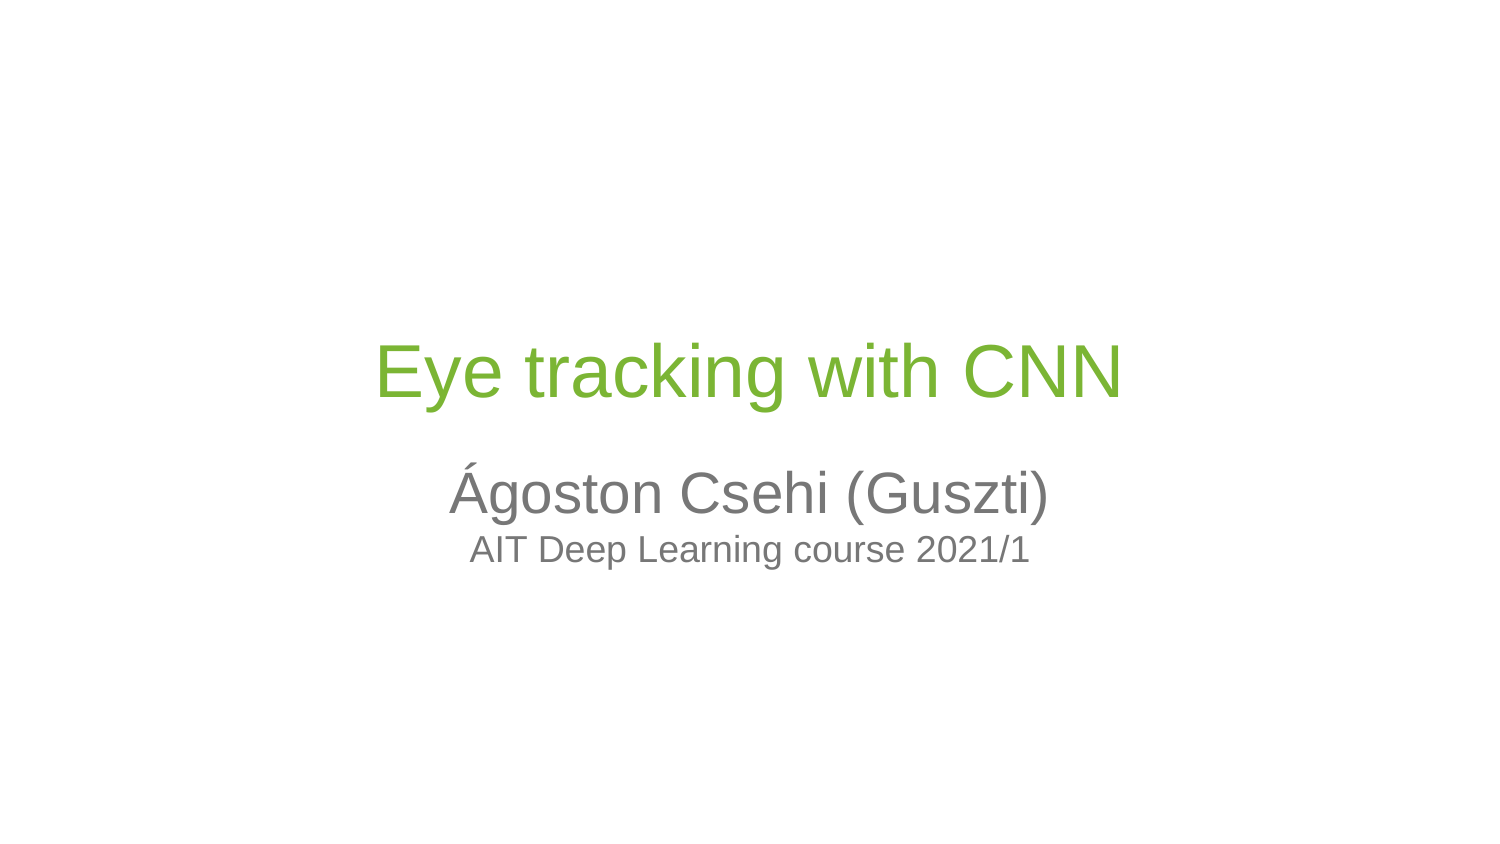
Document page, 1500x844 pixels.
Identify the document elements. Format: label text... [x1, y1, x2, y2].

subtitle Ágoston Csehi (Guszti) AIT Deep Learning course 2021/1 [56, 440, 1444, 639]
title Eye tracking with CNN [299, 229, 1201, 428]
